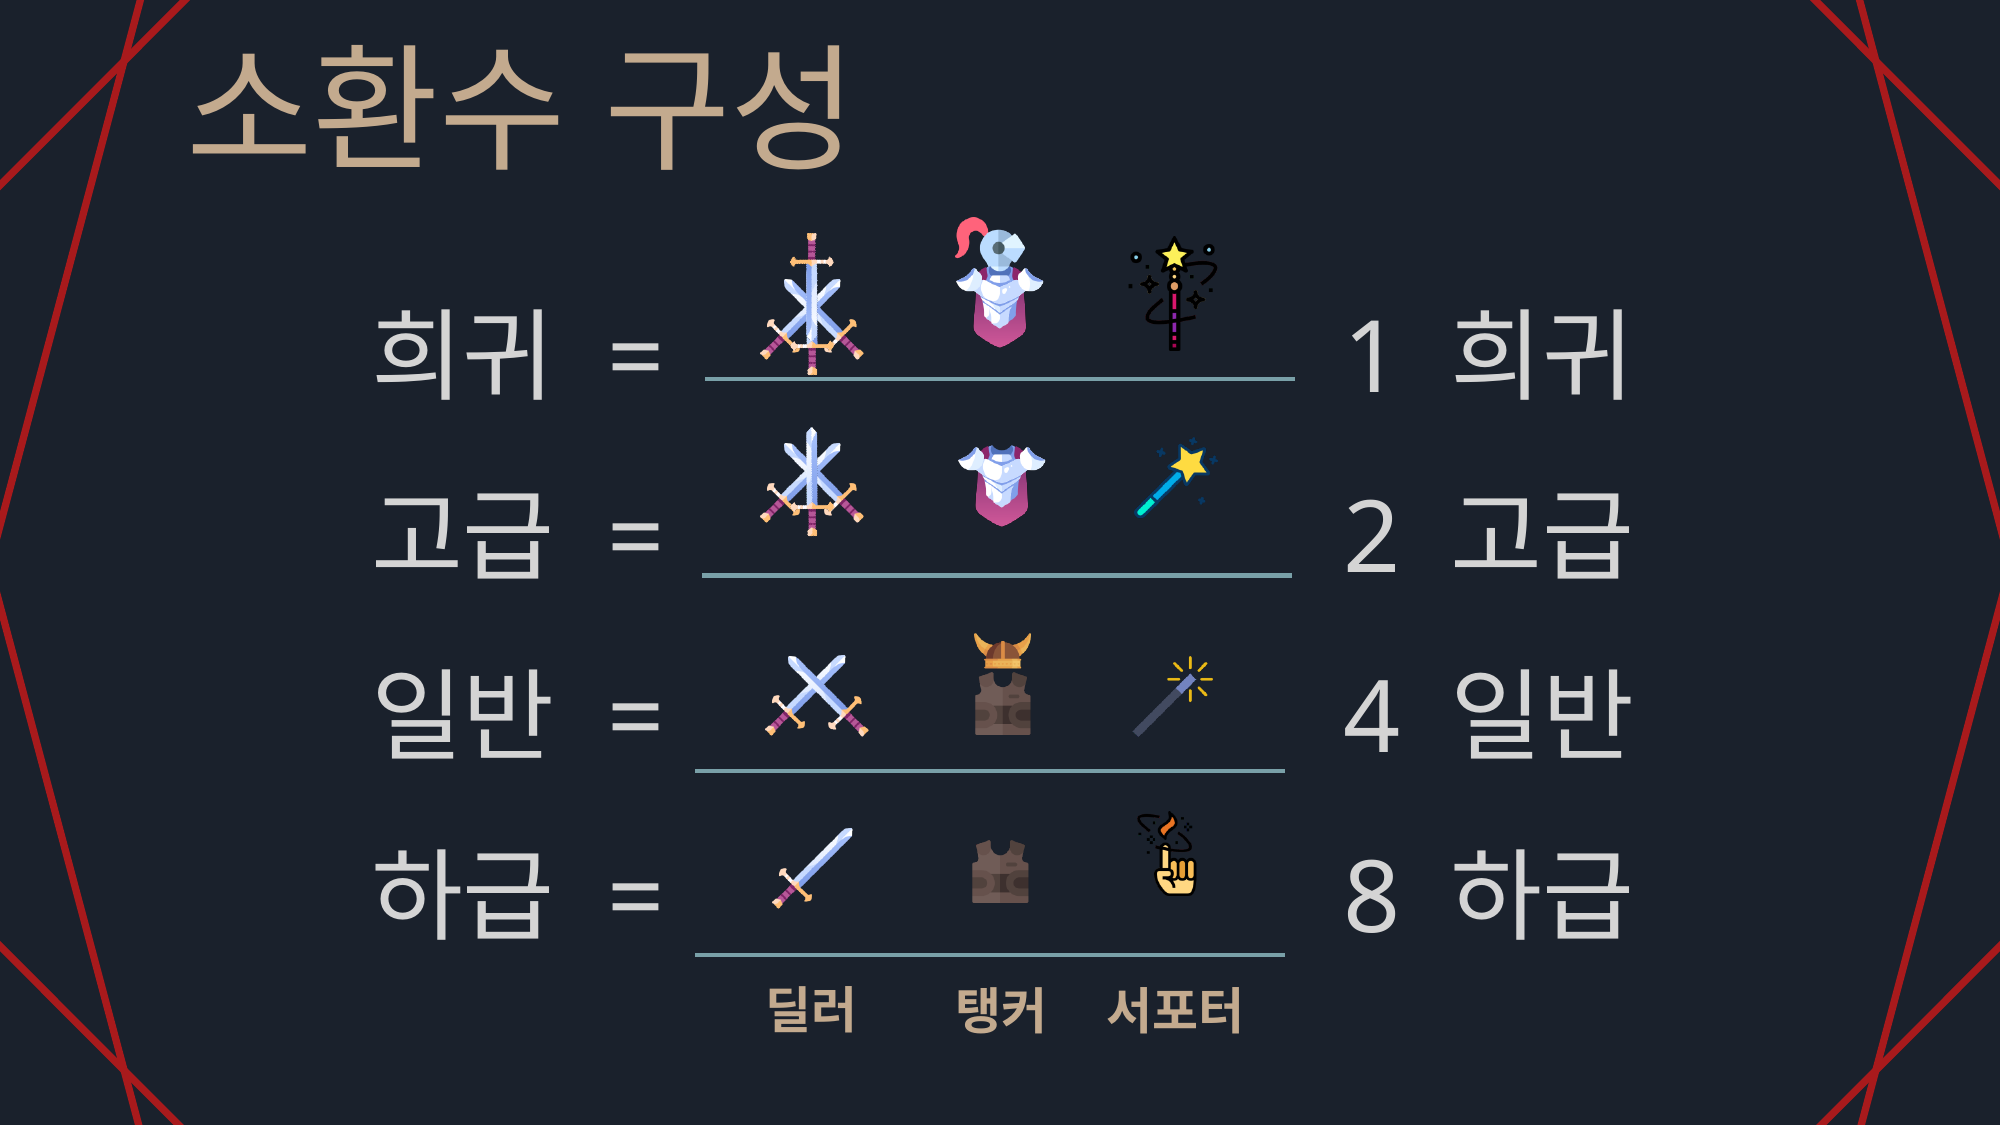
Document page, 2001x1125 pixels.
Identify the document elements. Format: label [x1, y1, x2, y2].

picture [1132, 656, 1213, 737]
picture [955, 217, 1044, 351]
picture [763, 819, 861, 917]
picture [1124, 811, 1209, 896]
picture [957, 441, 1046, 530]
picture [756, 646, 877, 745]
picture [751, 236, 872, 371]
picture [1134, 436, 1218, 519]
picture [971, 622, 1034, 735]
text_box [0, 0, 2000, 1125]
picture [751, 434, 872, 532]
picture [1114, 236, 1230, 351]
picture [968, 840, 1032, 904]
